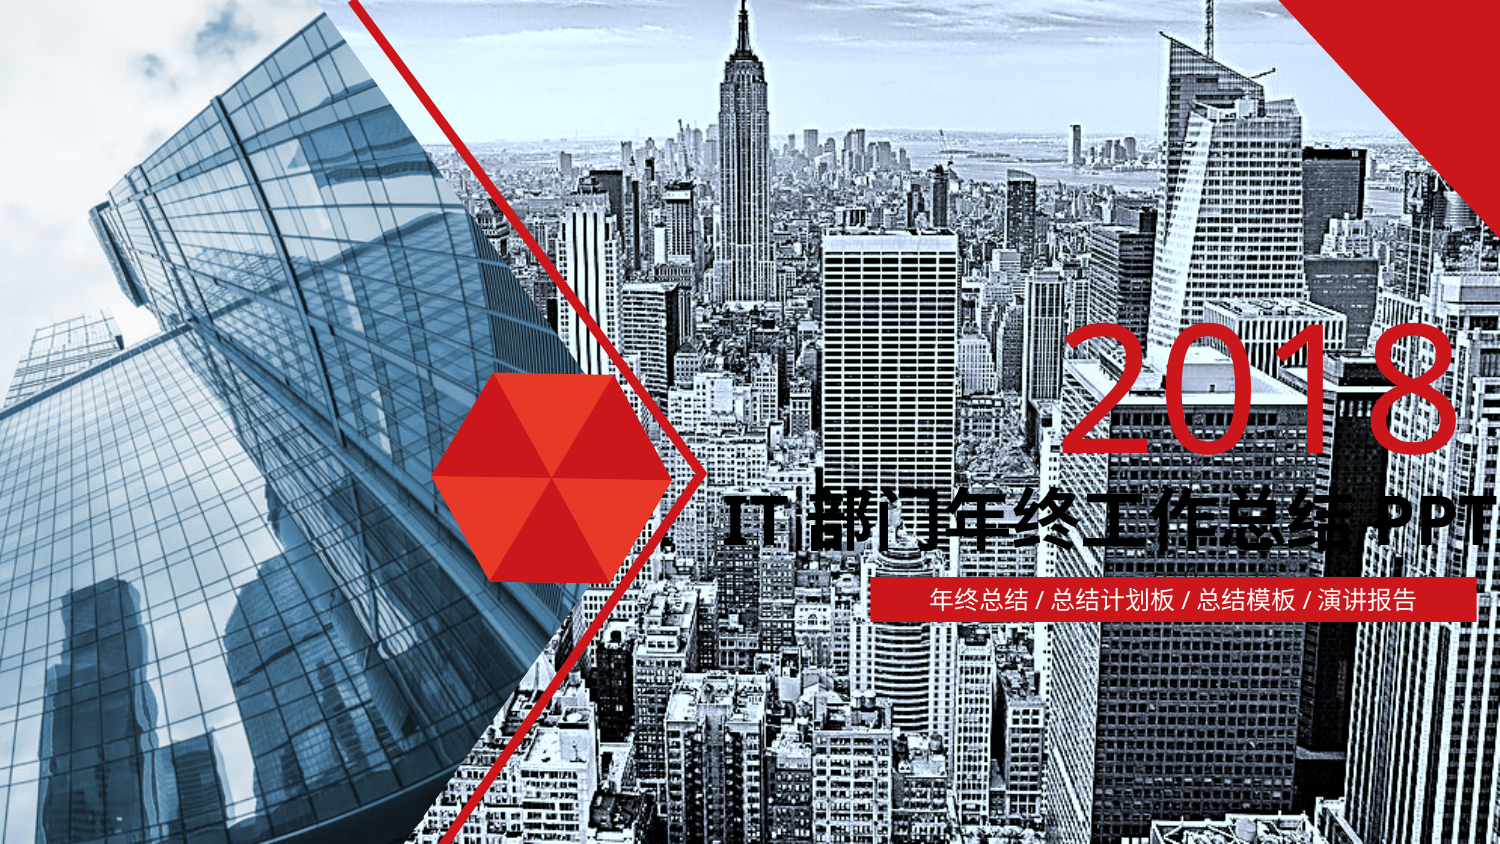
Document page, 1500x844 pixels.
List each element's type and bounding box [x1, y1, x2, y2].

text_box [711, 291, 1500, 623]
text_box [1277, 0, 1500, 241]
text_box [0, 0, 704, 844]
text_box [704, 0, 1500, 844]
